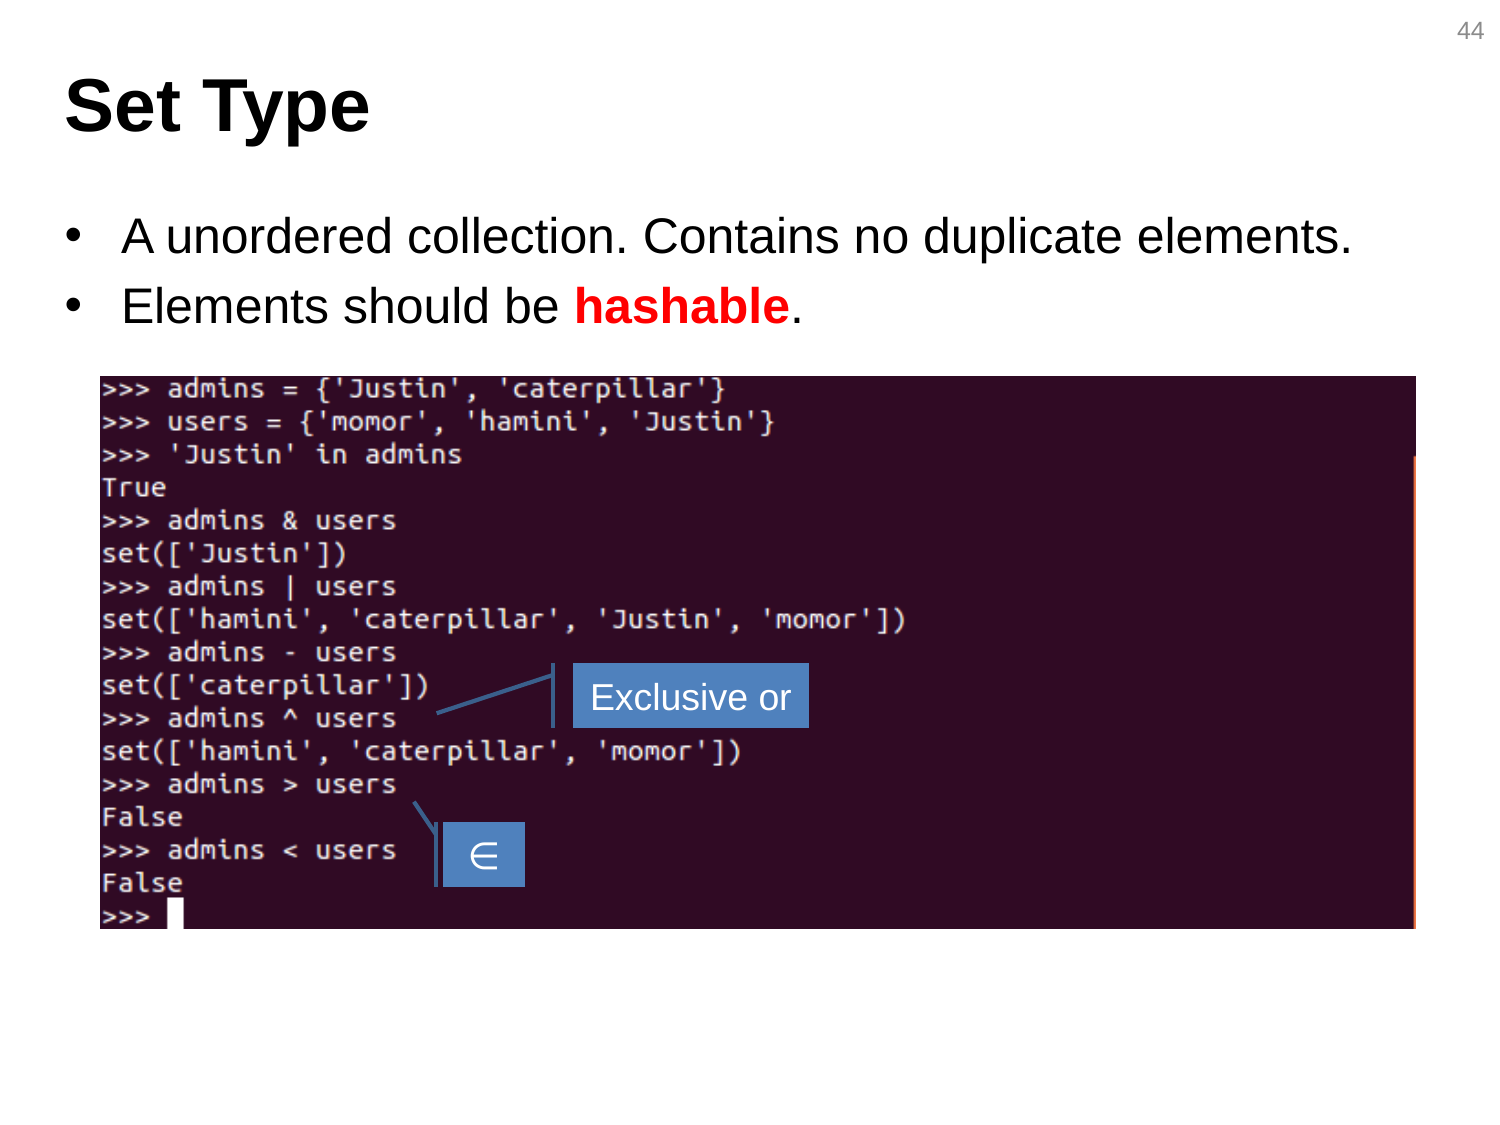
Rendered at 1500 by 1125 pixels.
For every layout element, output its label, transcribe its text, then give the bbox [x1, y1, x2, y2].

slide_number 44 [1149, 0, 1500, 60]
list A unordered collection. Contains no duplicate elements. Elements should be hashable. [49, 196, 1400, 939]
title Set Type [49, 7, 1400, 195]
picture [100, 376, 1416, 929]
